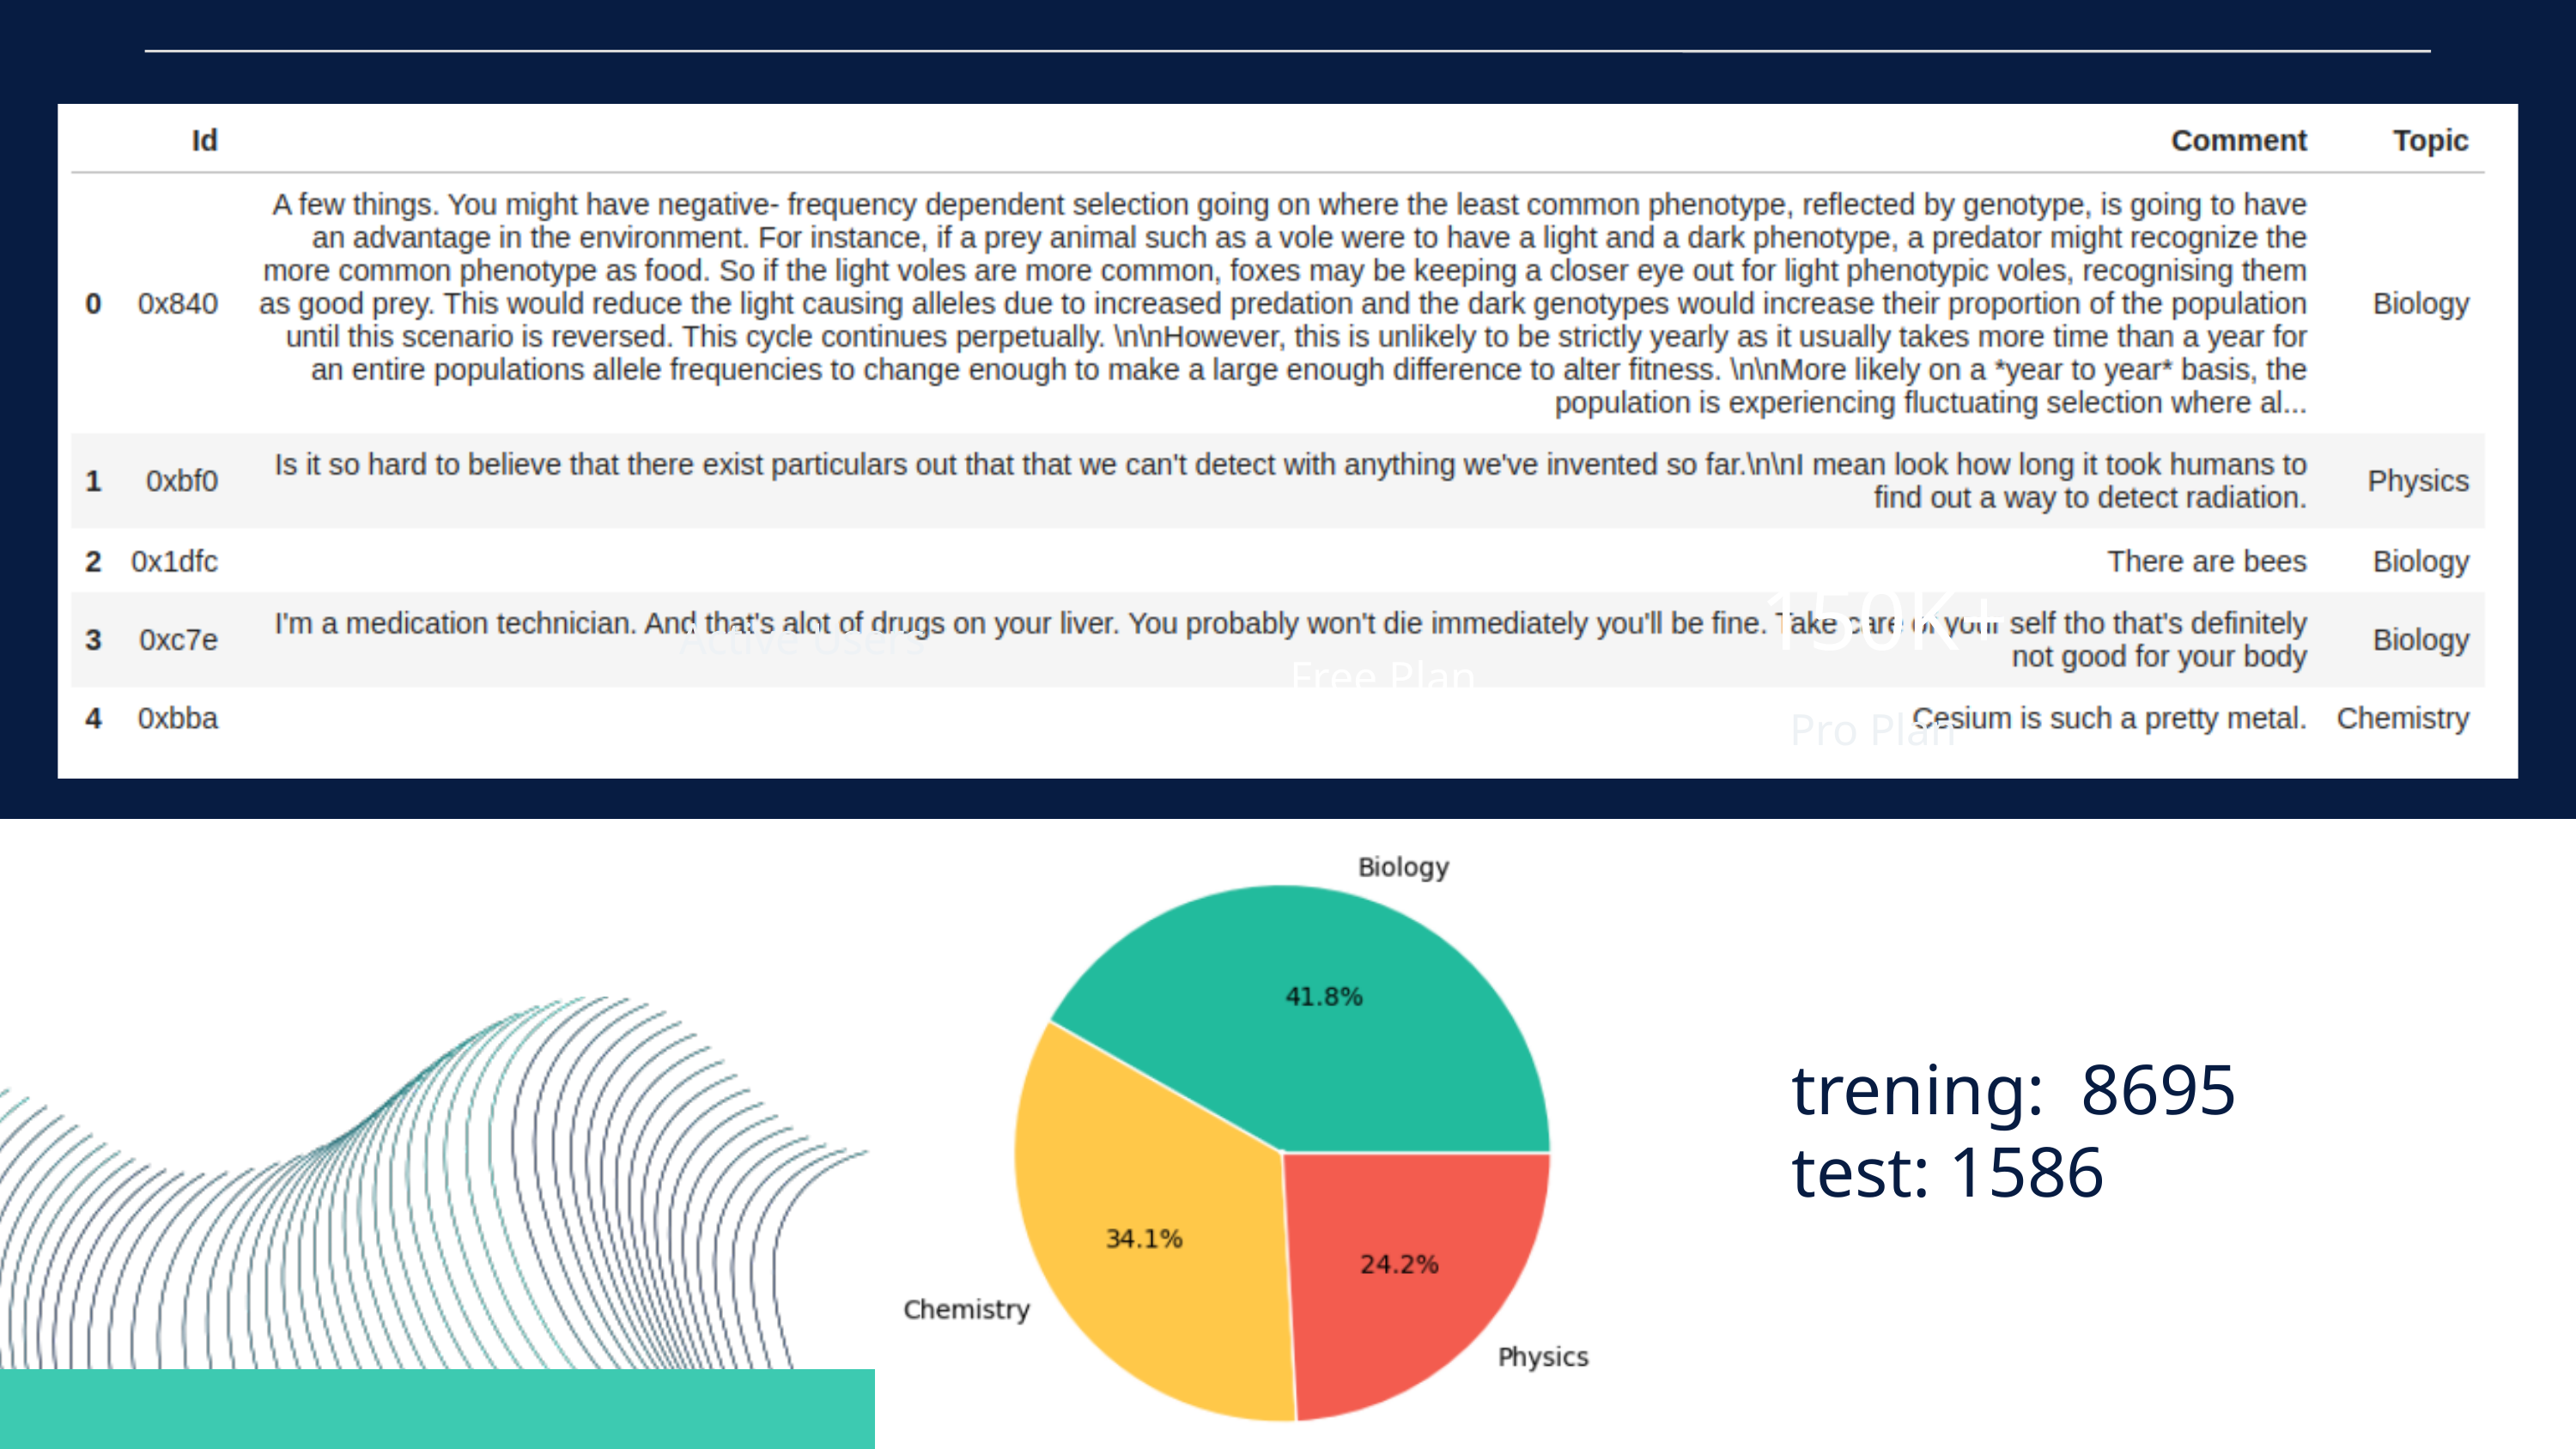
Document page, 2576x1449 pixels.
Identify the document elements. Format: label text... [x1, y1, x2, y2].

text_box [0, 1368, 876, 1449]
text_box Active Users [654, 594, 951, 664]
text_box 150K+ [1731, 547, 2038, 668]
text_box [0, 818, 2576, 1449]
text_box Pro Plan [1725, 685, 2022, 755]
text_box [58, 104, 2518, 779]
text_box Free Plan [1235, 633, 1532, 702]
